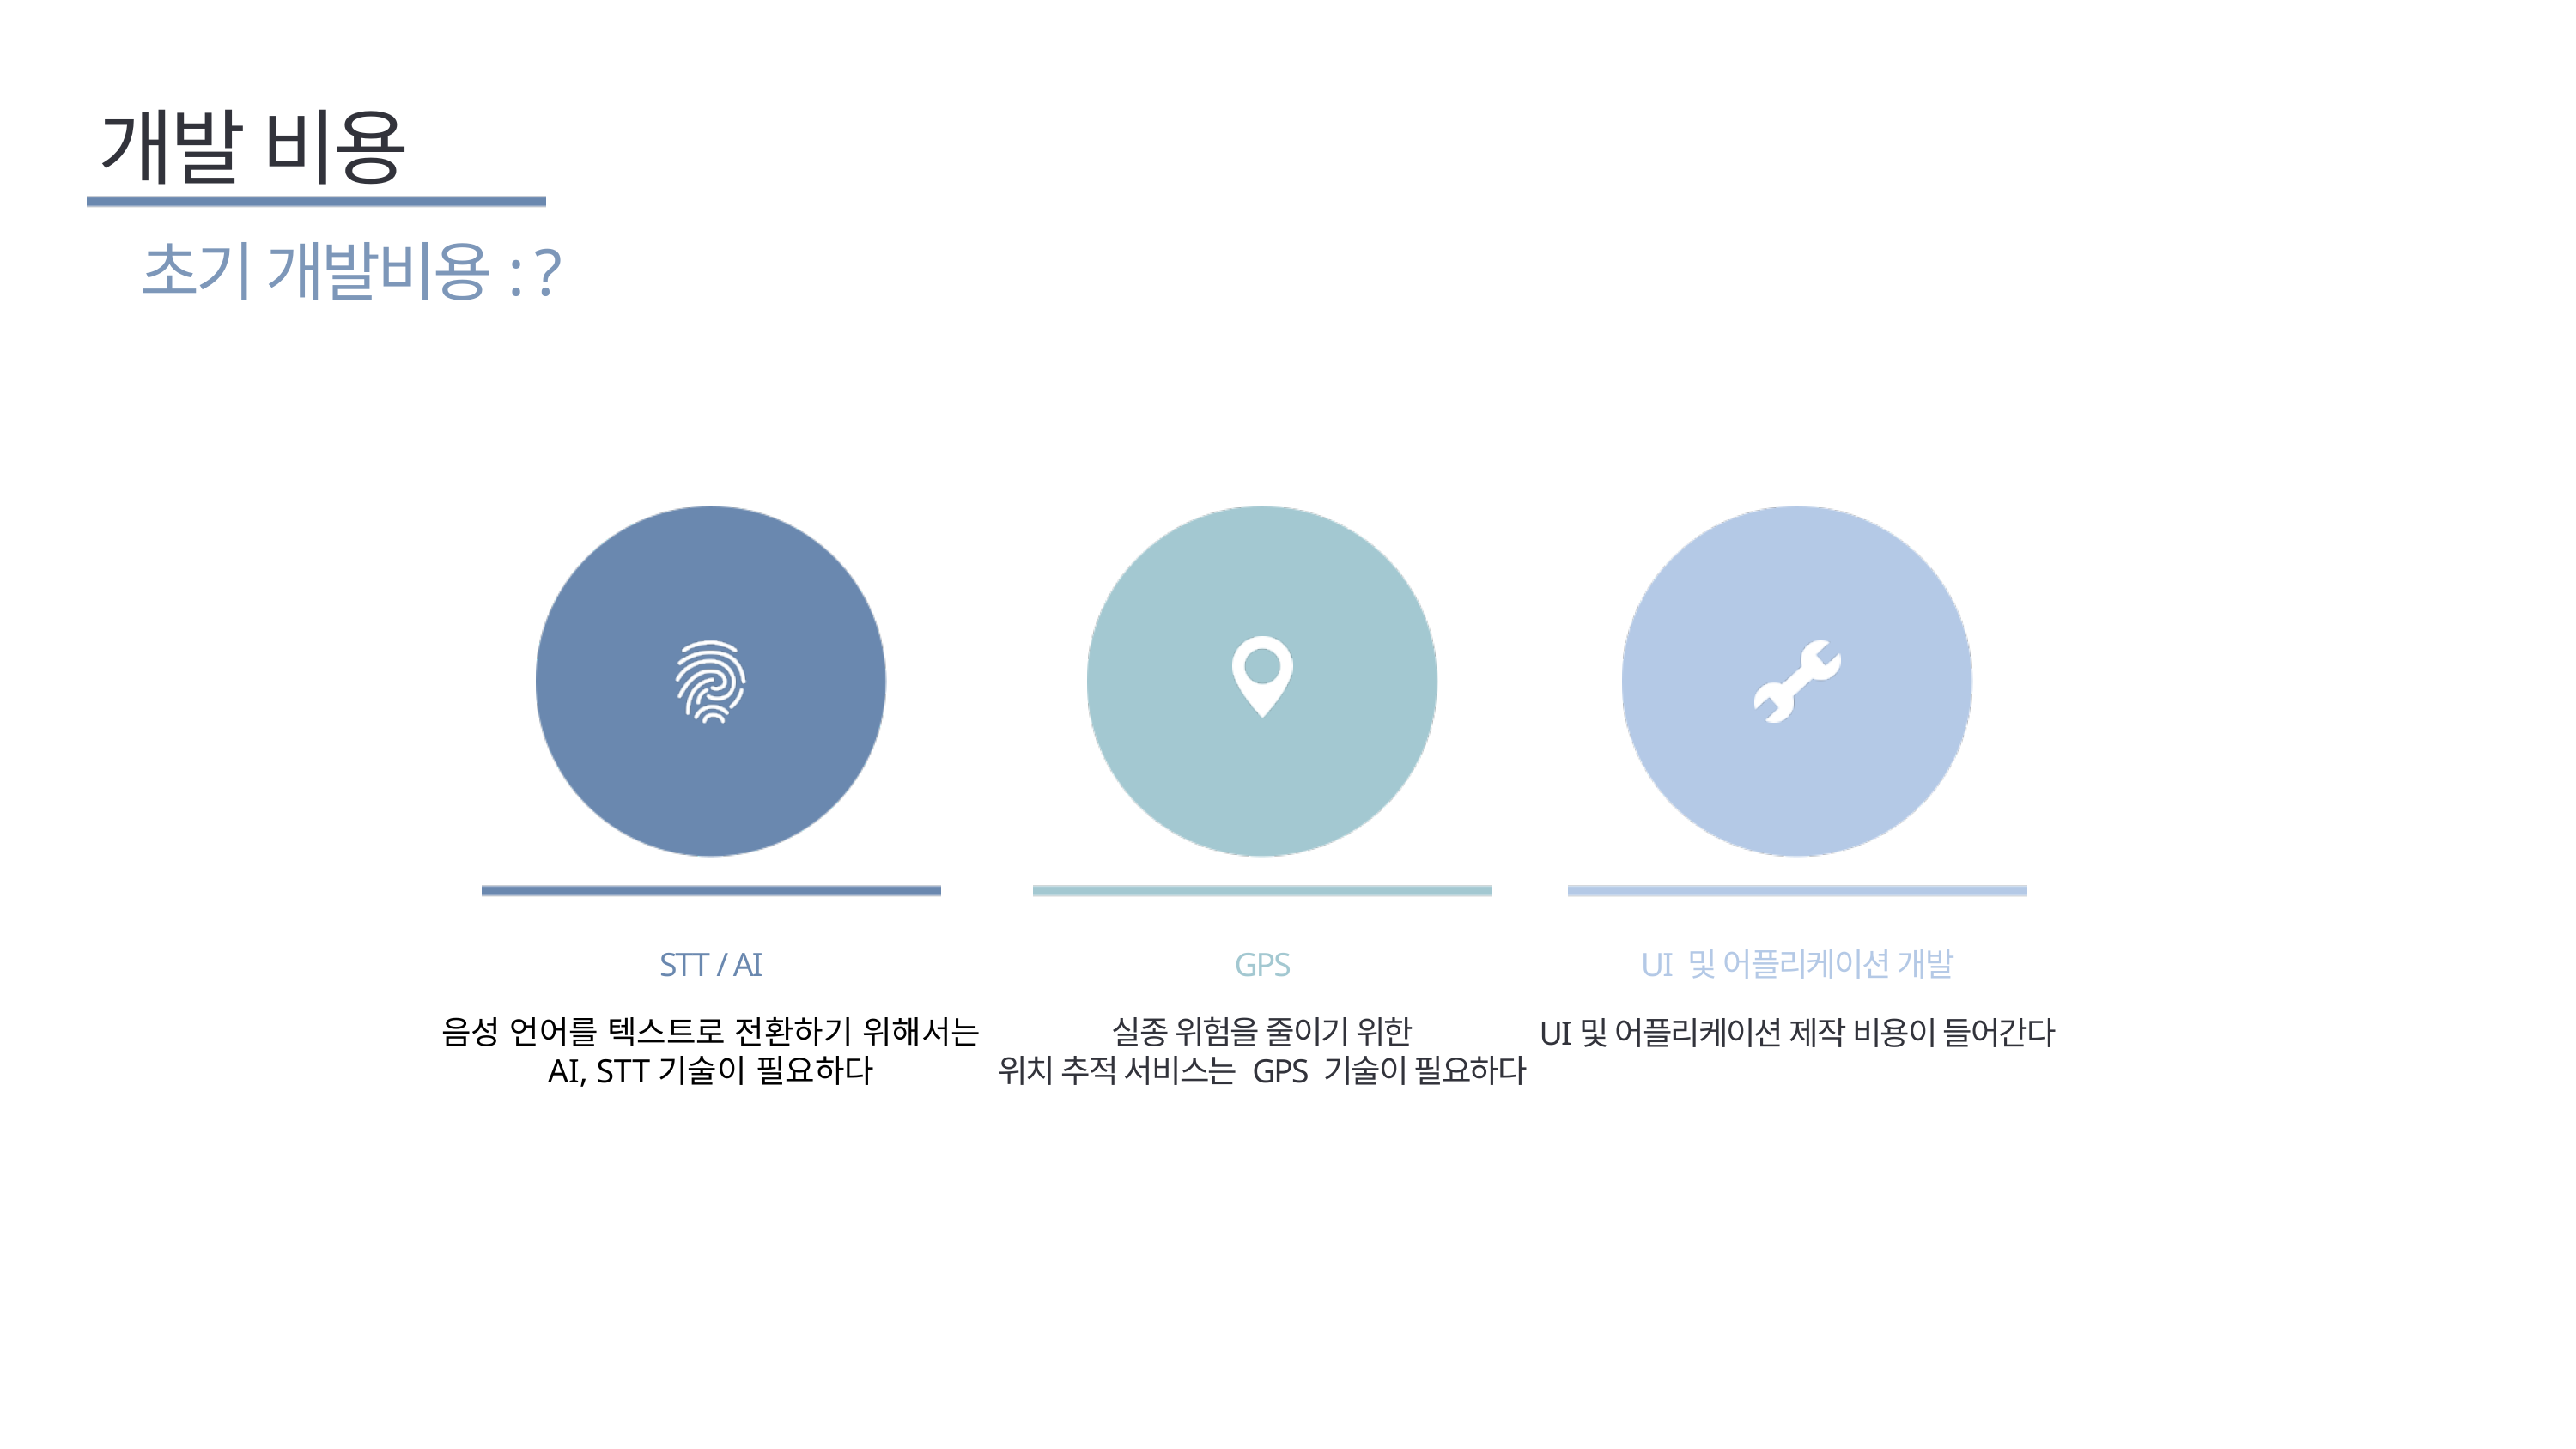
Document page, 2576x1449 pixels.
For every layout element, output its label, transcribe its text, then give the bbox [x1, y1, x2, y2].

text_box 초기 개발비용: ? [127, 225, 2275, 316]
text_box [1622, 506, 1974, 858]
text_box STT / AI [496, 937, 926, 990]
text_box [1568, 872, 2028, 910]
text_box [535, 506, 887, 858]
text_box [1087, 506, 1439, 858]
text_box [1232, 636, 1293, 718]
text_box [1754, 640, 1841, 724]
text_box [86, 183, 546, 221]
text_box 실종 위험을 줄이기 위한 위치 추적 서비스는 GPS 기술이 필요하다 [904, 1006, 1621, 1096]
text_box UI 및 어플리케이션 개발 [1583, 937, 2013, 990]
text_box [481, 872, 941, 910]
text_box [675, 640, 748, 724]
text_box 음성 언어를 텍스트로 전환하기 위해서는 AI, STT기술이 필요하다 [353, 1006, 904, 1096]
text_box UI및 어플리케이션 제작 비용이 들어간다 [1439, 1006, 2156, 1058]
text_box GPS [1048, 937, 1478, 990]
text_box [1033, 872, 1493, 910]
text_box 개발 비용 [85, 88, 1161, 201]
